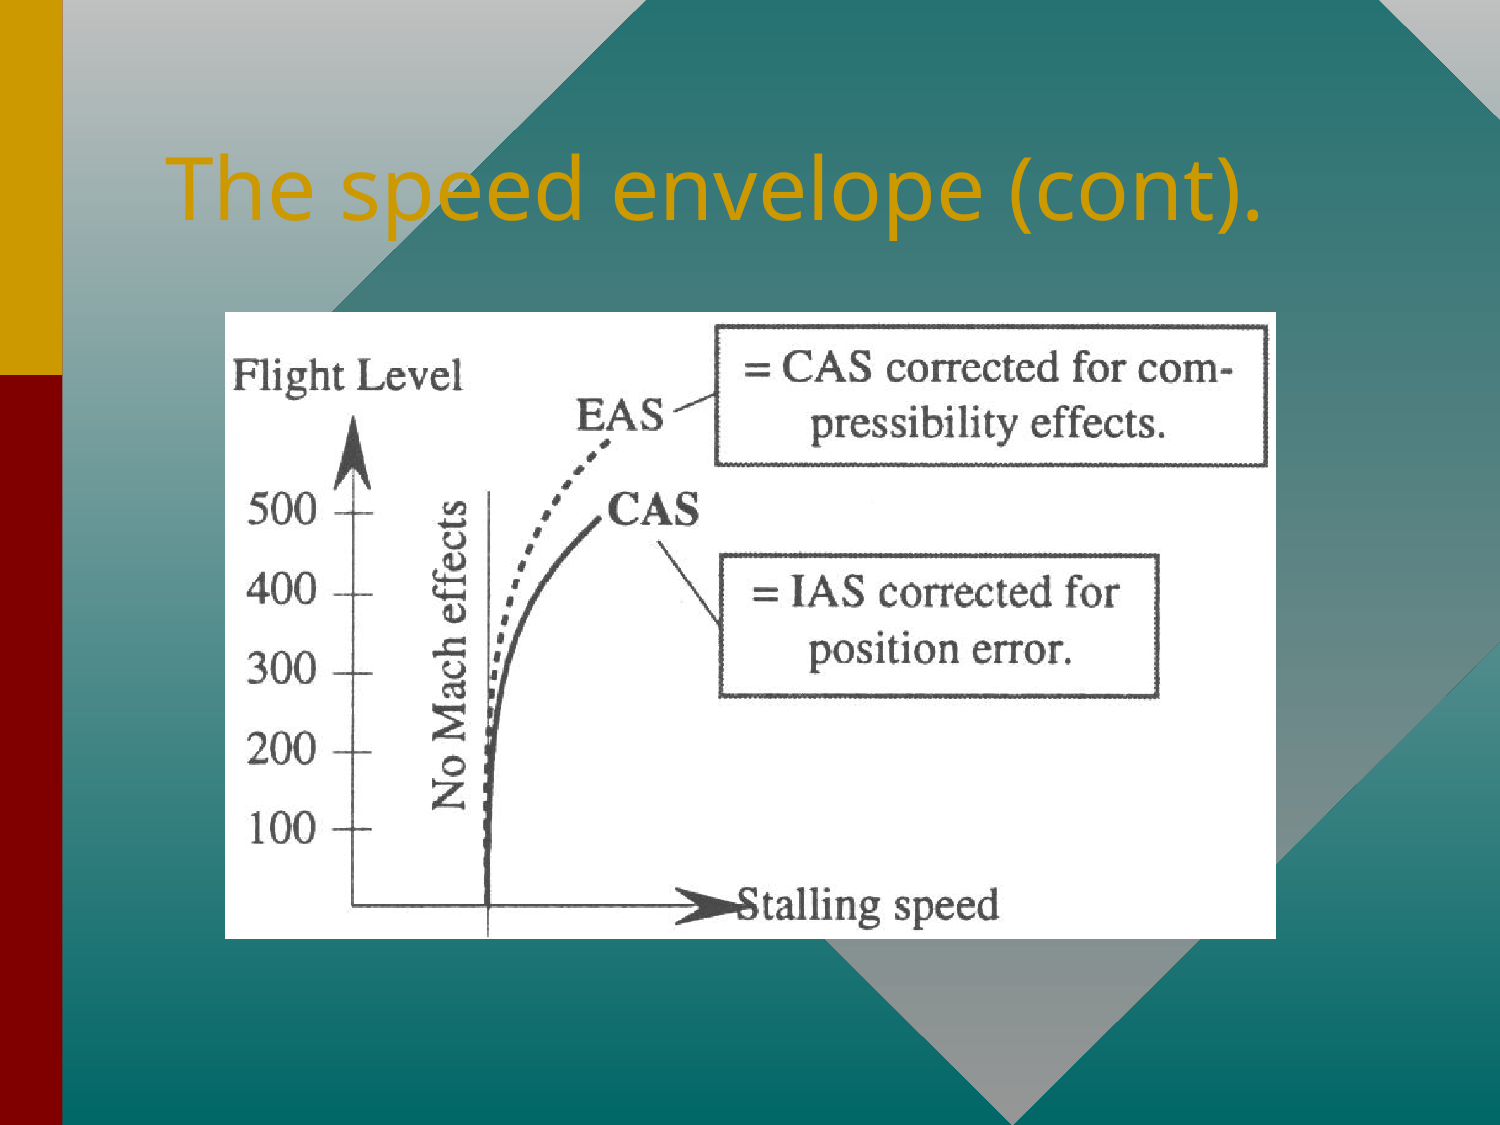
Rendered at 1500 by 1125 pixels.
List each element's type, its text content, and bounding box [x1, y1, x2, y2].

picture [224, 312, 1276, 939]
title The speed envelope (cont). [150, 99, 1350, 288]
